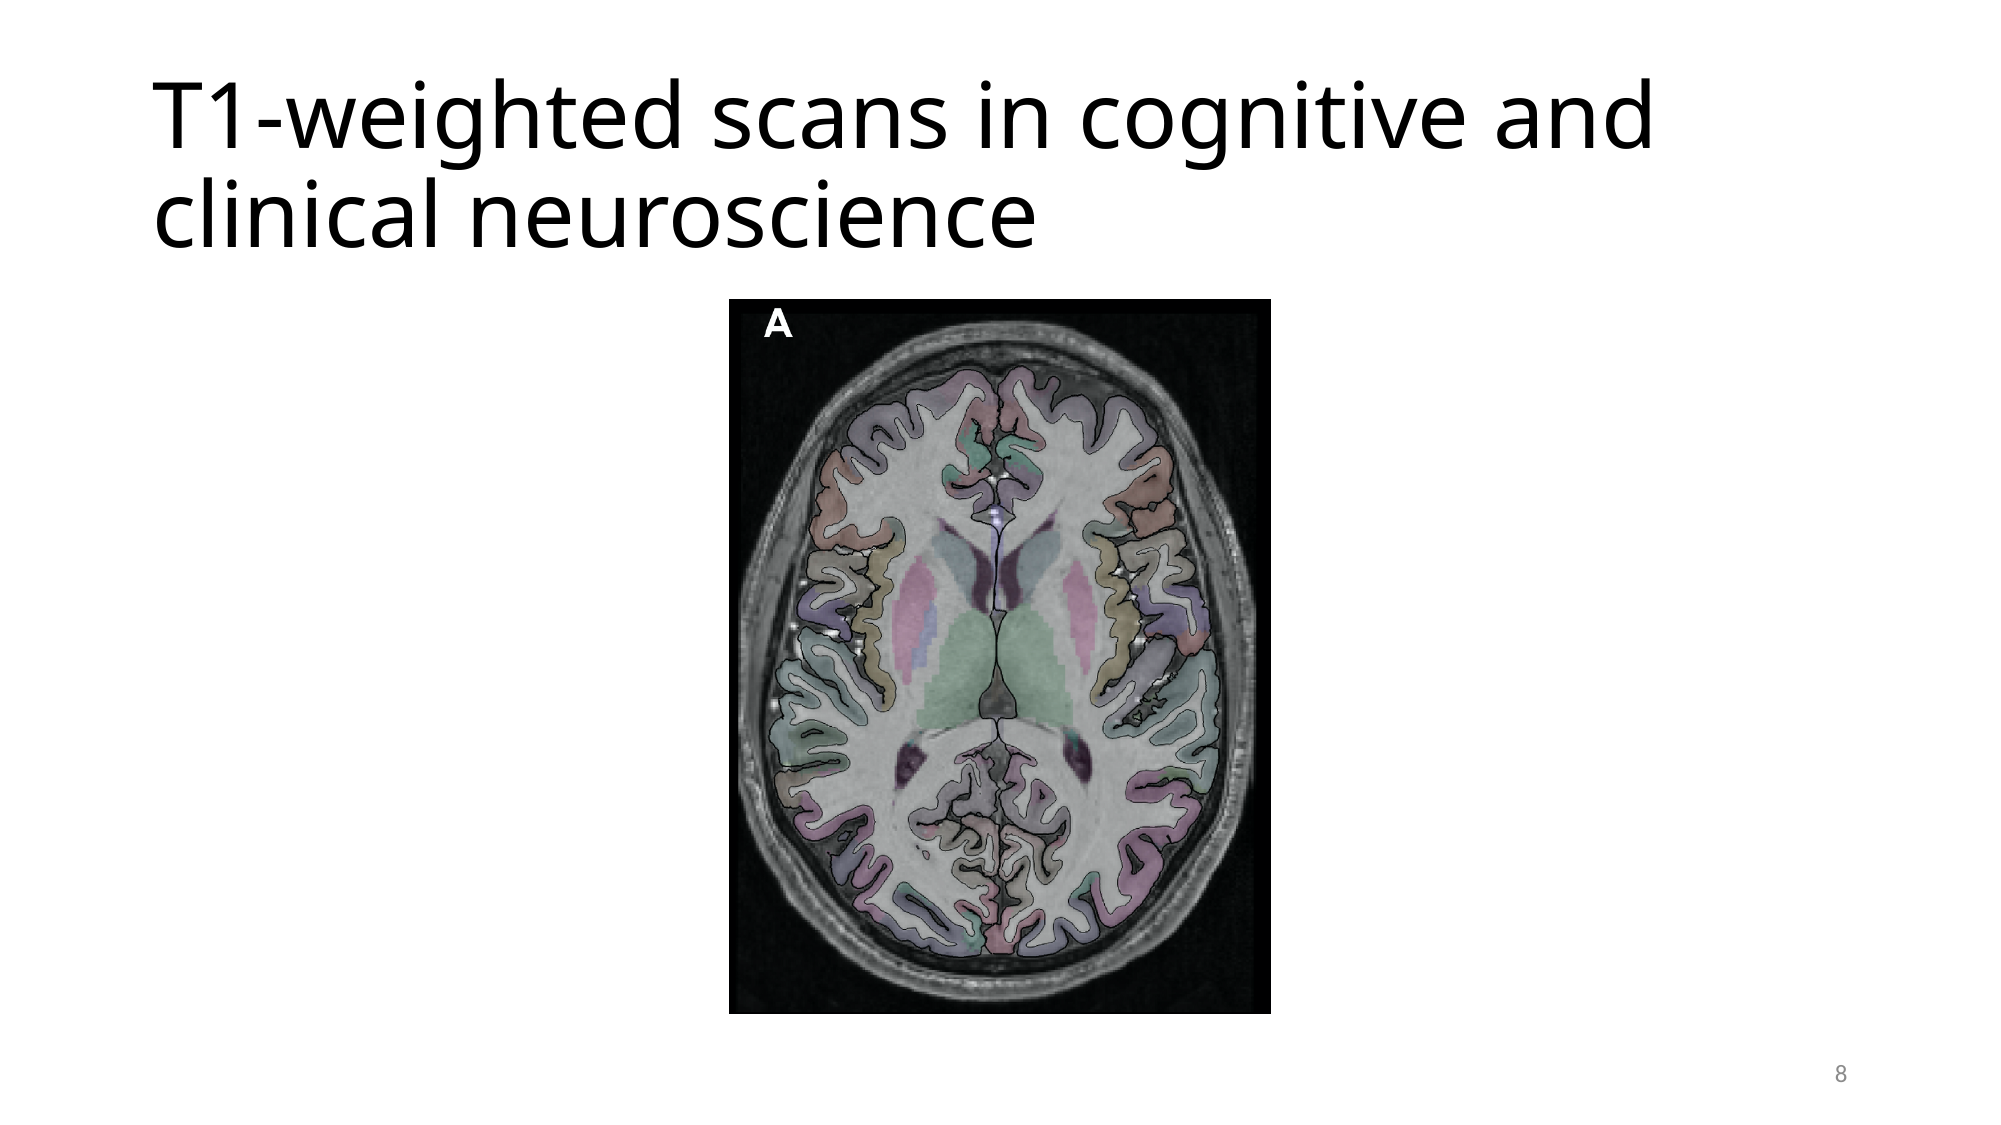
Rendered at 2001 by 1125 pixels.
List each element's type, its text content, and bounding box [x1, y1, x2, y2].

title T1-weighted scans in cognitive and clinical neuroscience [137, 59, 1863, 278]
slide_number 8 [1412, 1042, 1863, 1103]
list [681, 299, 1319, 1014]
